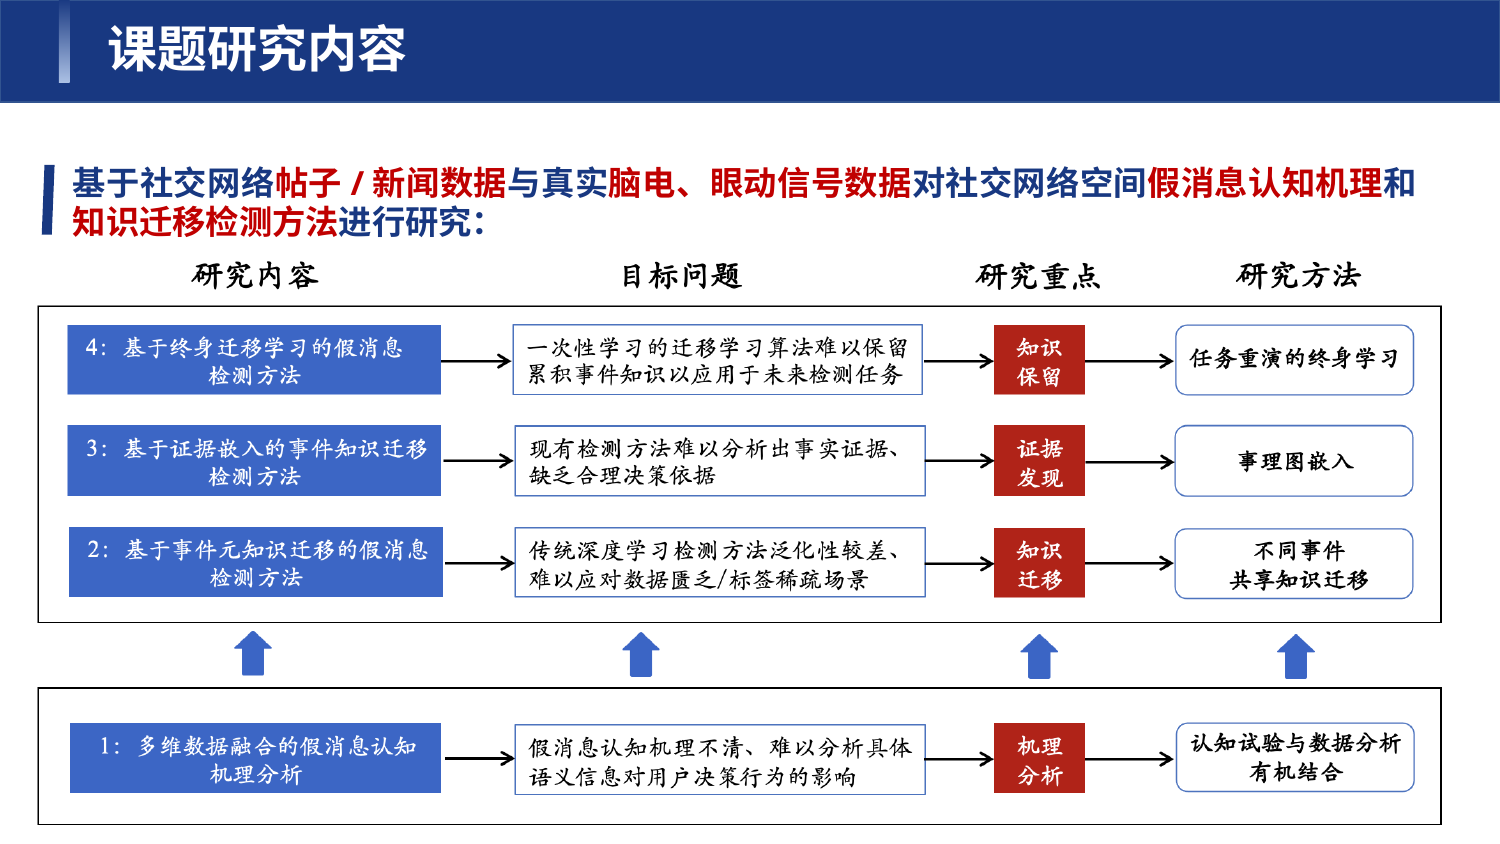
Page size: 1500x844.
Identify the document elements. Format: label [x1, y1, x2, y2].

text_box [42, 154, 1432, 251]
picture [31, 250, 1449, 835]
text_box [0, 0, 1500, 102]
